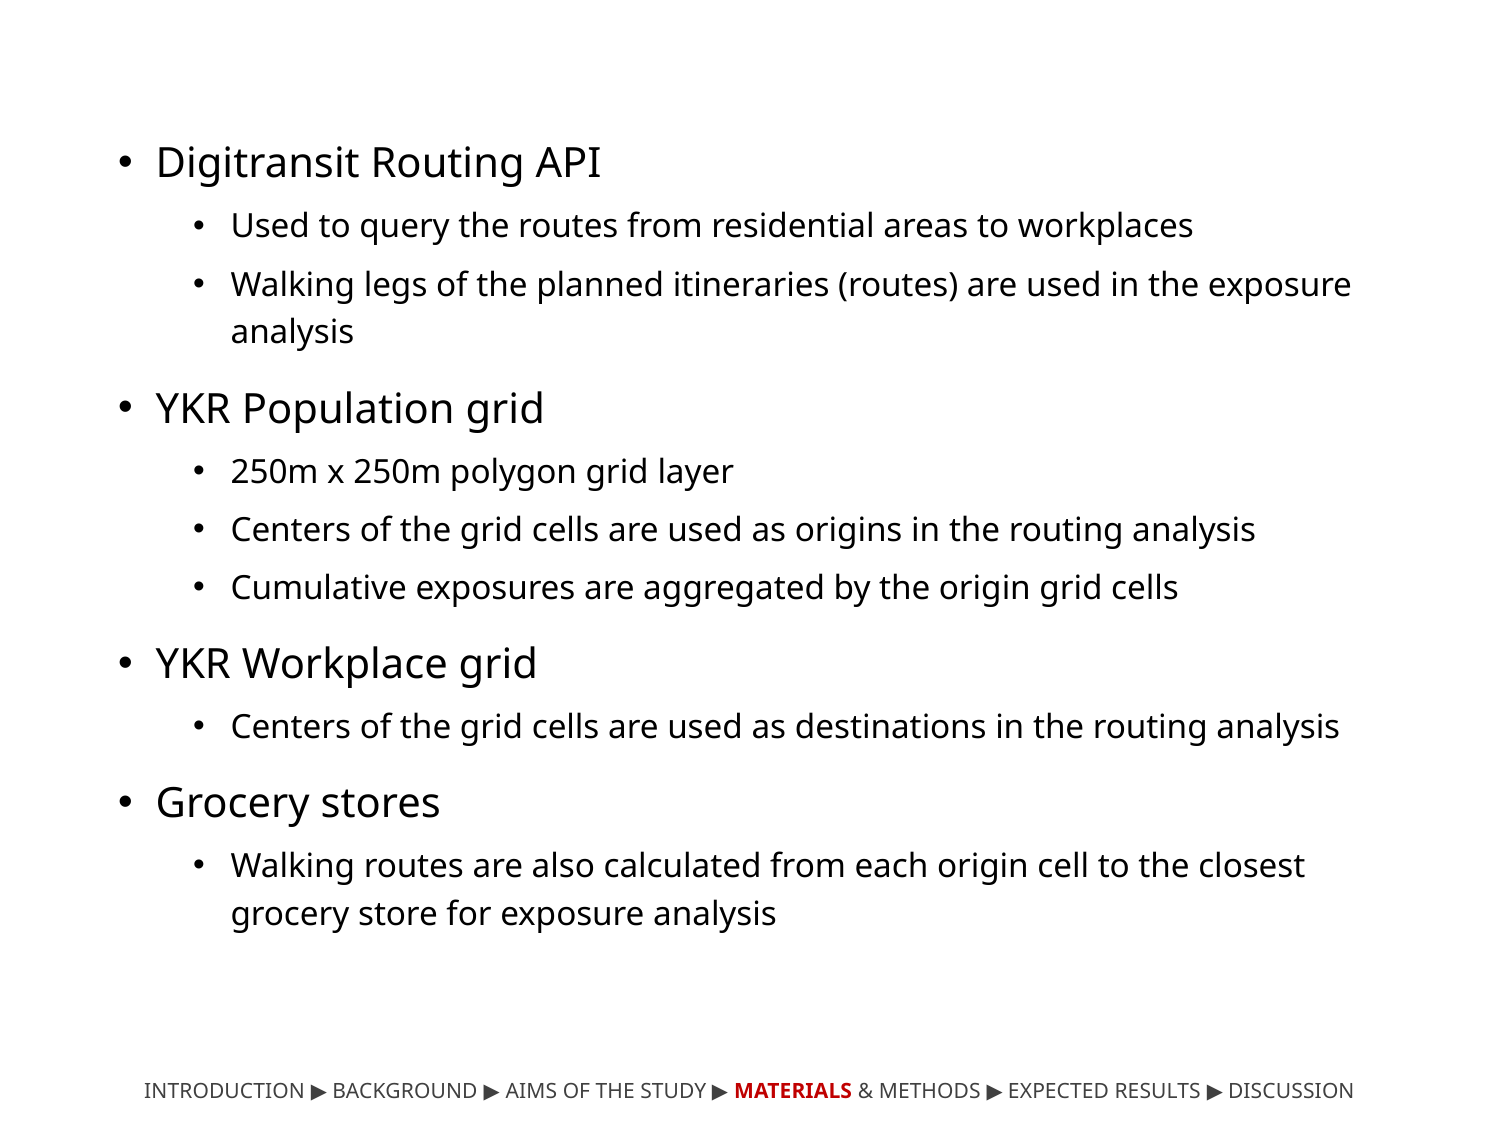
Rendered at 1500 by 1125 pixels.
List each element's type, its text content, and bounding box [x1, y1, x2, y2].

text_box INTRODUCTION ▶︎ BACKGROUND ︎▶ AIMS OF THE STUDY ▶ MATERIALS & METHODS ▶ EXPECTED RESULTS ▶ DISCUSSION [0, 1057, 1500, 1125]
list Digitransit Routing API Used to query the routes from residential areas to workplaces Walking legs of the planned itineraries (routes) are used in the exposure analysis YKR Population grid 250m x 250m polygon grid layer Centers of the grid cells are used as origins in the routing analysis Cumulative exposures are aggregated by the origin grid cells YKR Workplace grid Centers of the grid cells are used as destinations in the routing analysis Grocery stores Walking routes are also calculated from each origin cell to the closest grocery store for exposure analysis [103, 118, 1414, 1036]
